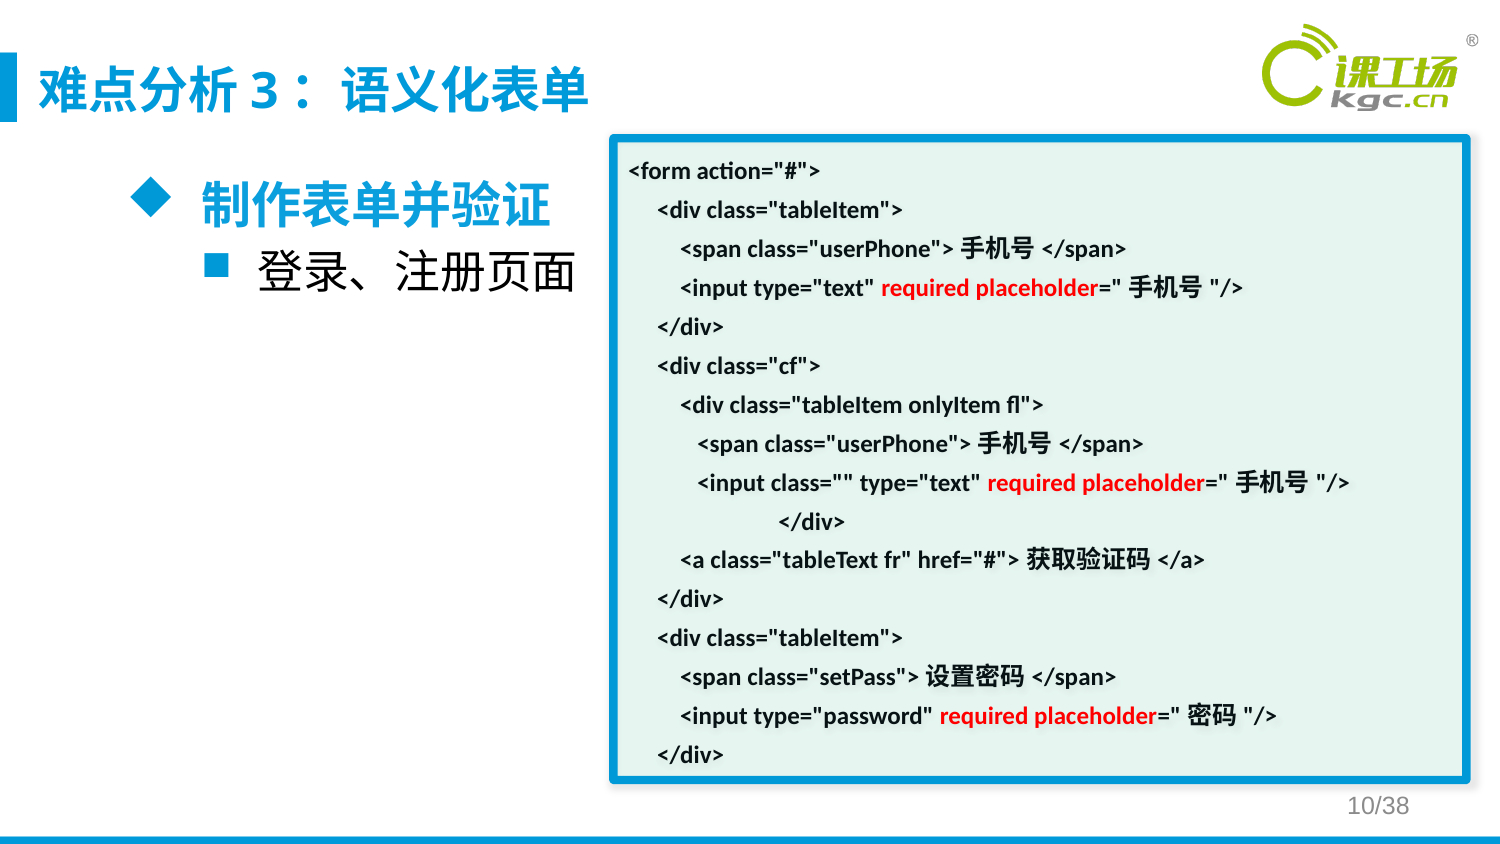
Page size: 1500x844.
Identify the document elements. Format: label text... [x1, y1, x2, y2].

list 制作表单并验证 登录、注册页面 [110, 166, 610, 724]
slide_number 10/38 [1074, 782, 1425, 828]
text_box <form action="#"> <div class="tableItem"> <span class="userPhone">手机号</span> <input type="text" required placeholder="手机号"/> </div> <div class="cf"> <div class="tableItem onlyItem fl"> <span class="userPhone">手机号</span> <input class="" type="text" required placeholder="手机号"/> </div> <a class="tableText fr" href="#">获取验证码</a> </div> <div class="tableItem"> <span class="setPass">设置密码</span> <input type="password" required placeholder="密码"/> </div> [613, 138, 1467, 780]
title 难点分析3：语义化表单 [37, 33, 1390, 151]
picture [0, 0, 1500, 836]
